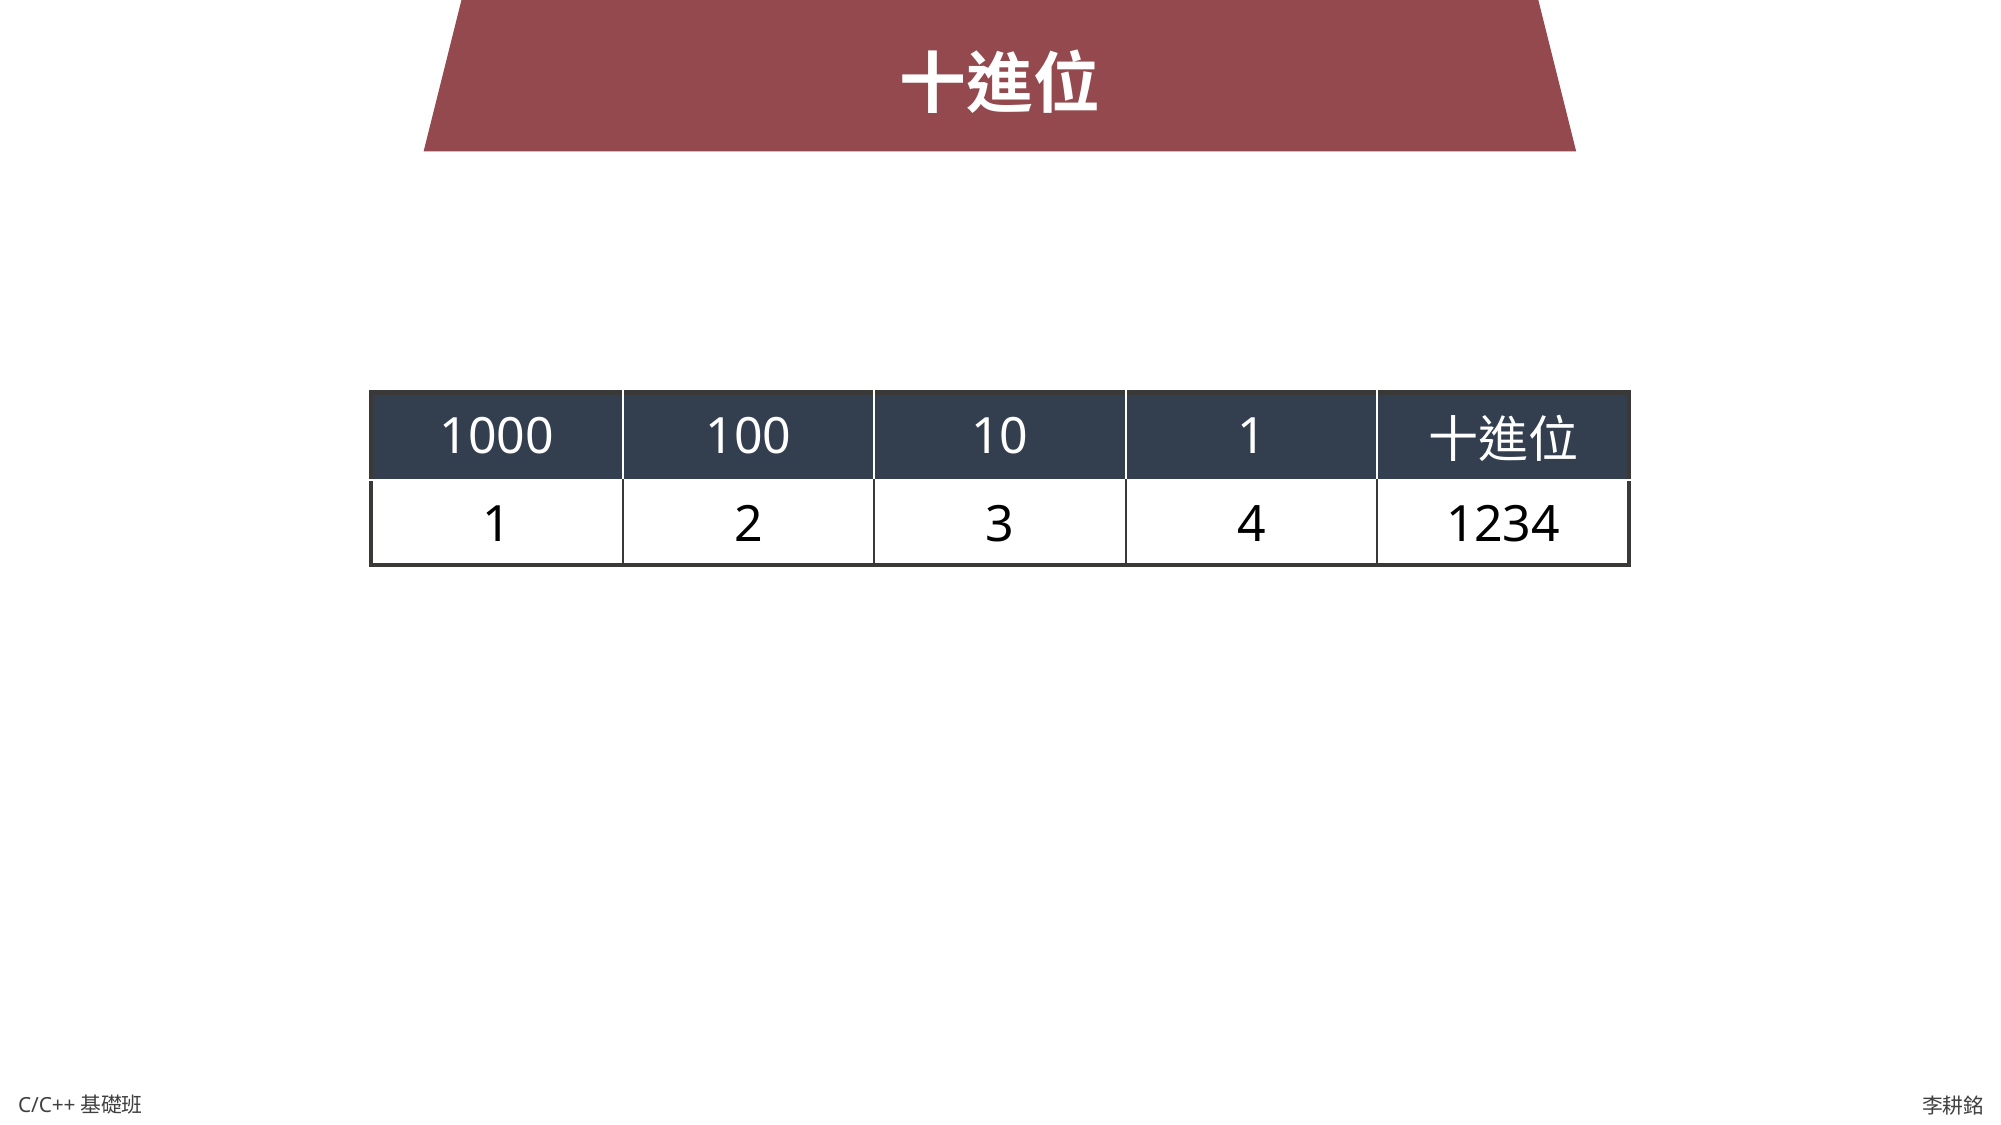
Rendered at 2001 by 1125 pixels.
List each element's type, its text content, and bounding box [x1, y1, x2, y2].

table_cell 2 [624, 481, 873, 563]
table_cell 1 [373, 481, 622, 563]
table_header 十進位 [1378, 395, 1627, 479]
text_box 十進位 [885, 33, 1115, 129]
text_box [422, 0, 1578, 153]
table_header 1000 [373, 395, 622, 479]
table_cell 3 [875, 481, 1125, 563]
table_cell 4 [1127, 481, 1376, 563]
text_box C/C++基礎班 [3, 1084, 158, 1125]
text_box 李耕銘 [1907, 1084, 2000, 1125]
table_header 100 [624, 395, 873, 479]
table_cell 1234 [1378, 481, 1627, 563]
table_header 10 [875, 395, 1125, 479]
table_header 1 [1127, 395, 1376, 479]
